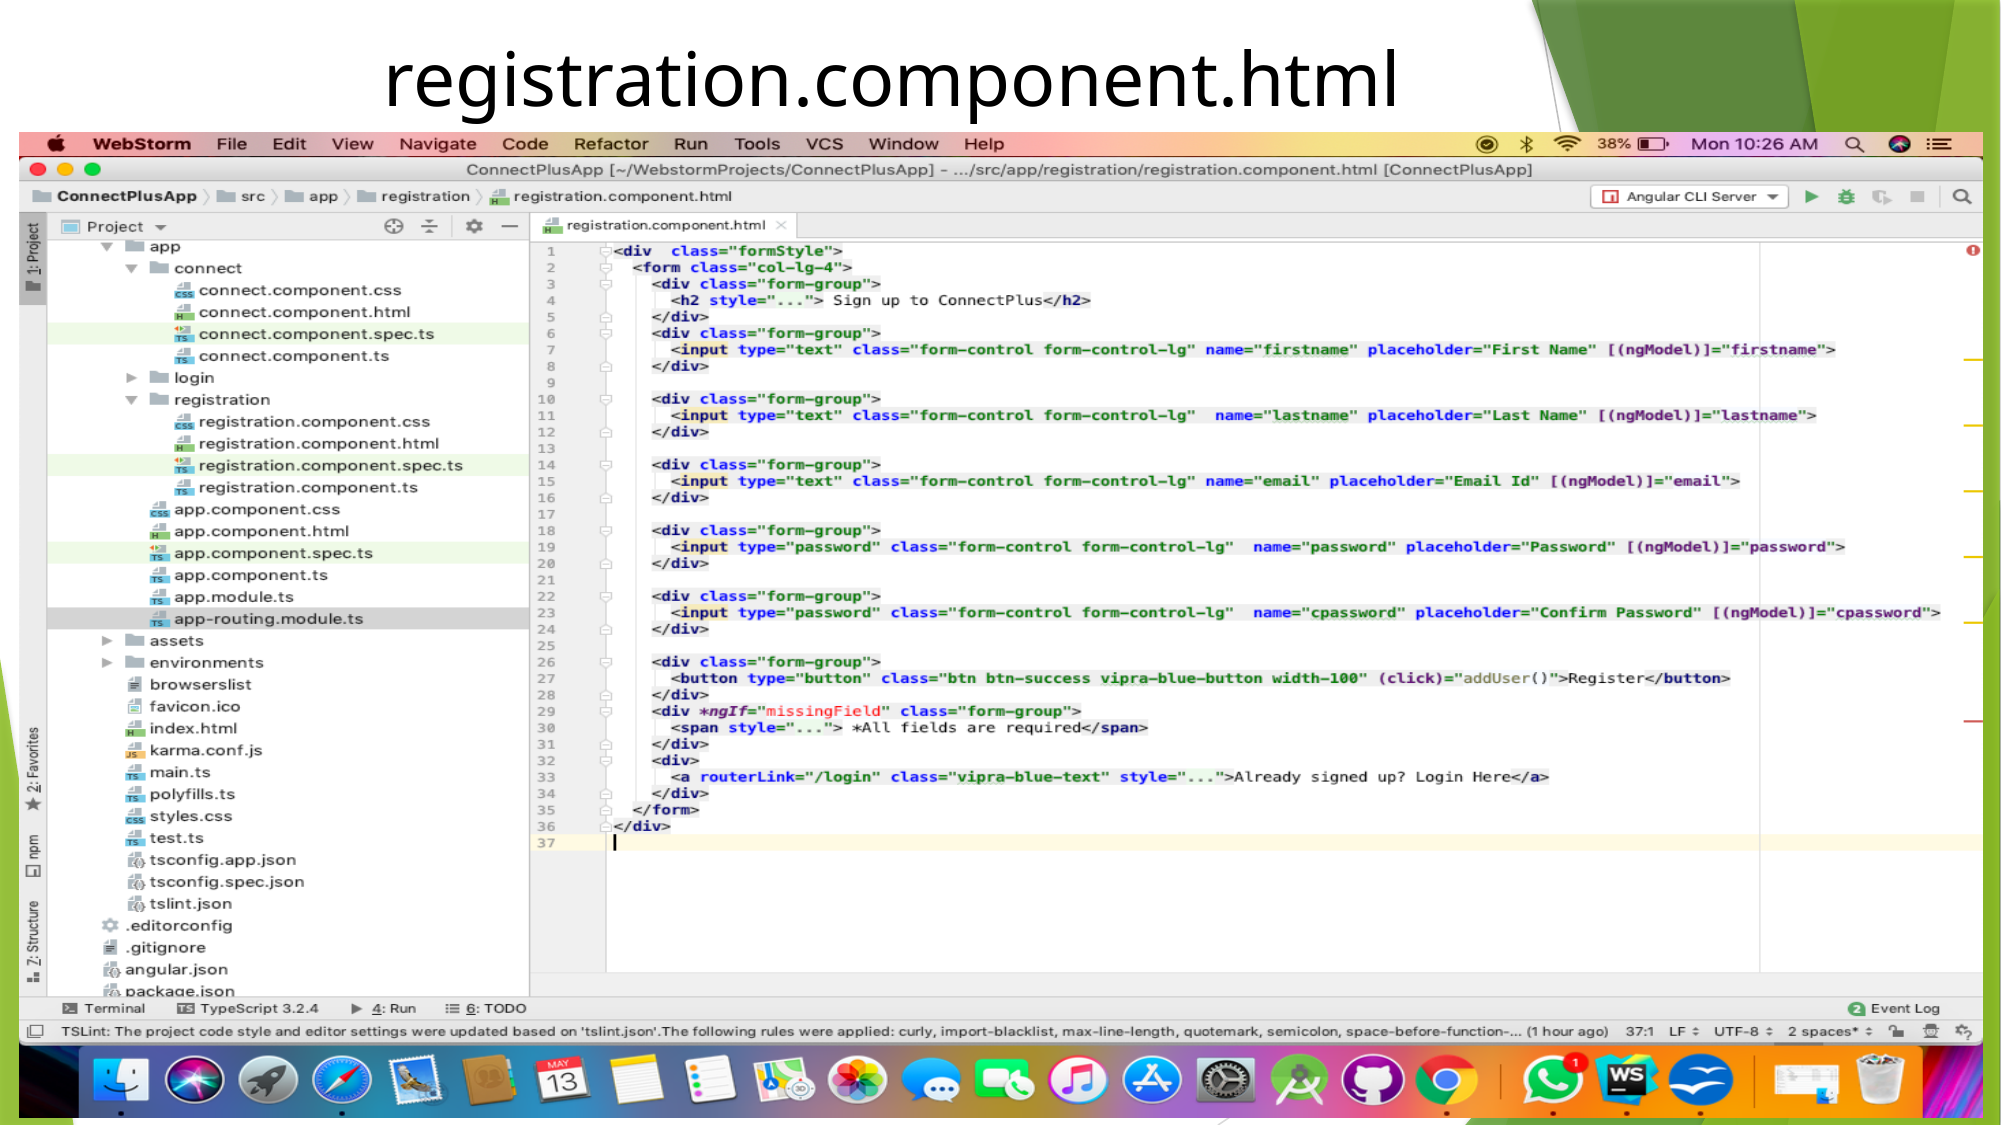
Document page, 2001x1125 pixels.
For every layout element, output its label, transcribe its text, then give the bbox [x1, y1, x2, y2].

picture [18, 131, 1983, 1119]
title registration.component.html [368, 24, 1779, 129]
